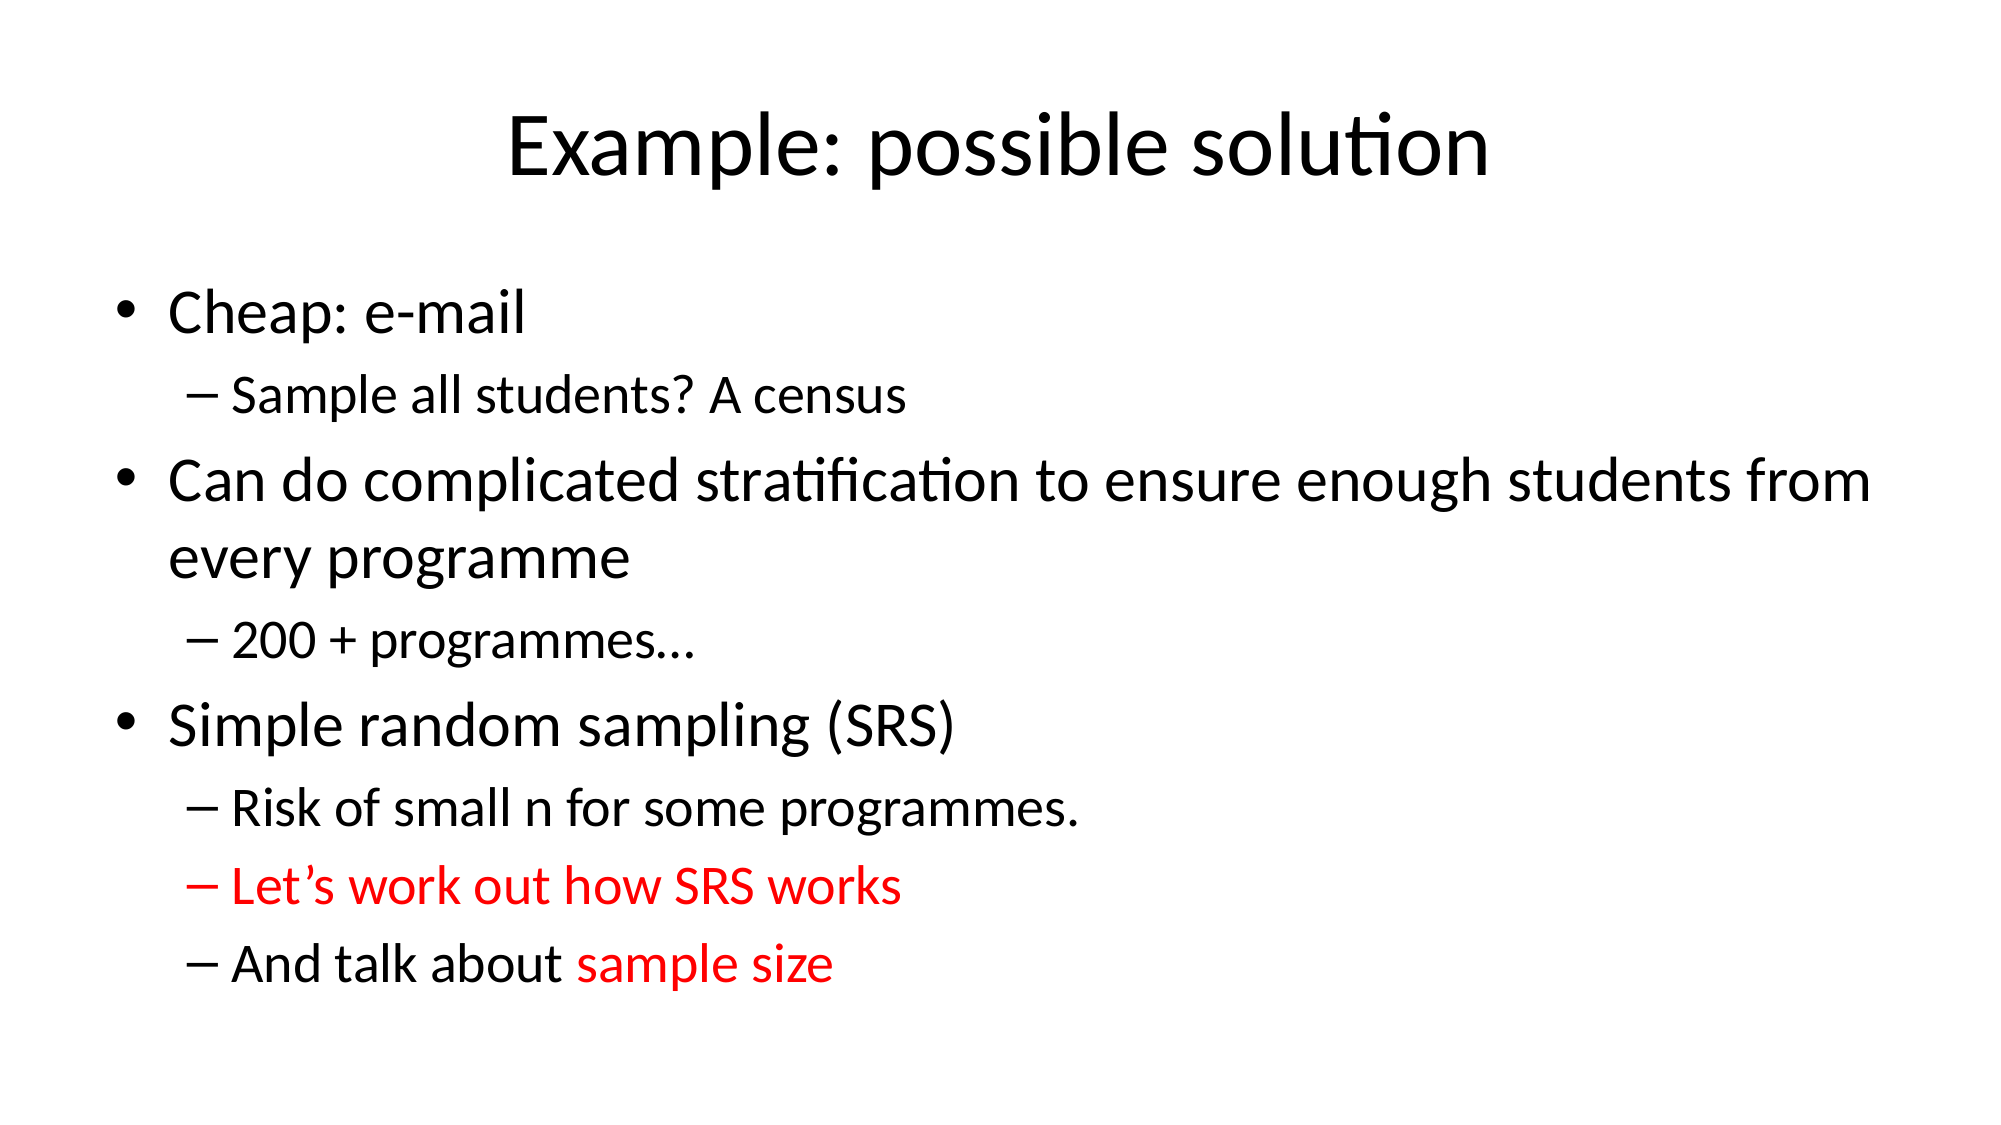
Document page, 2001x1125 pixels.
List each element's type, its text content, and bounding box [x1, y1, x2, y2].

title Example: possible solution [99, 45, 1900, 233]
list Cheap: e-mail Sample all students? A census Can do complicated stratification to ensure enough students from every programme 200 + programmes… Simple random sampling (SRS) Risk of small n for some programmes. Let’s work out how SRS works And talk about sample size [99, 262, 1900, 1005]
